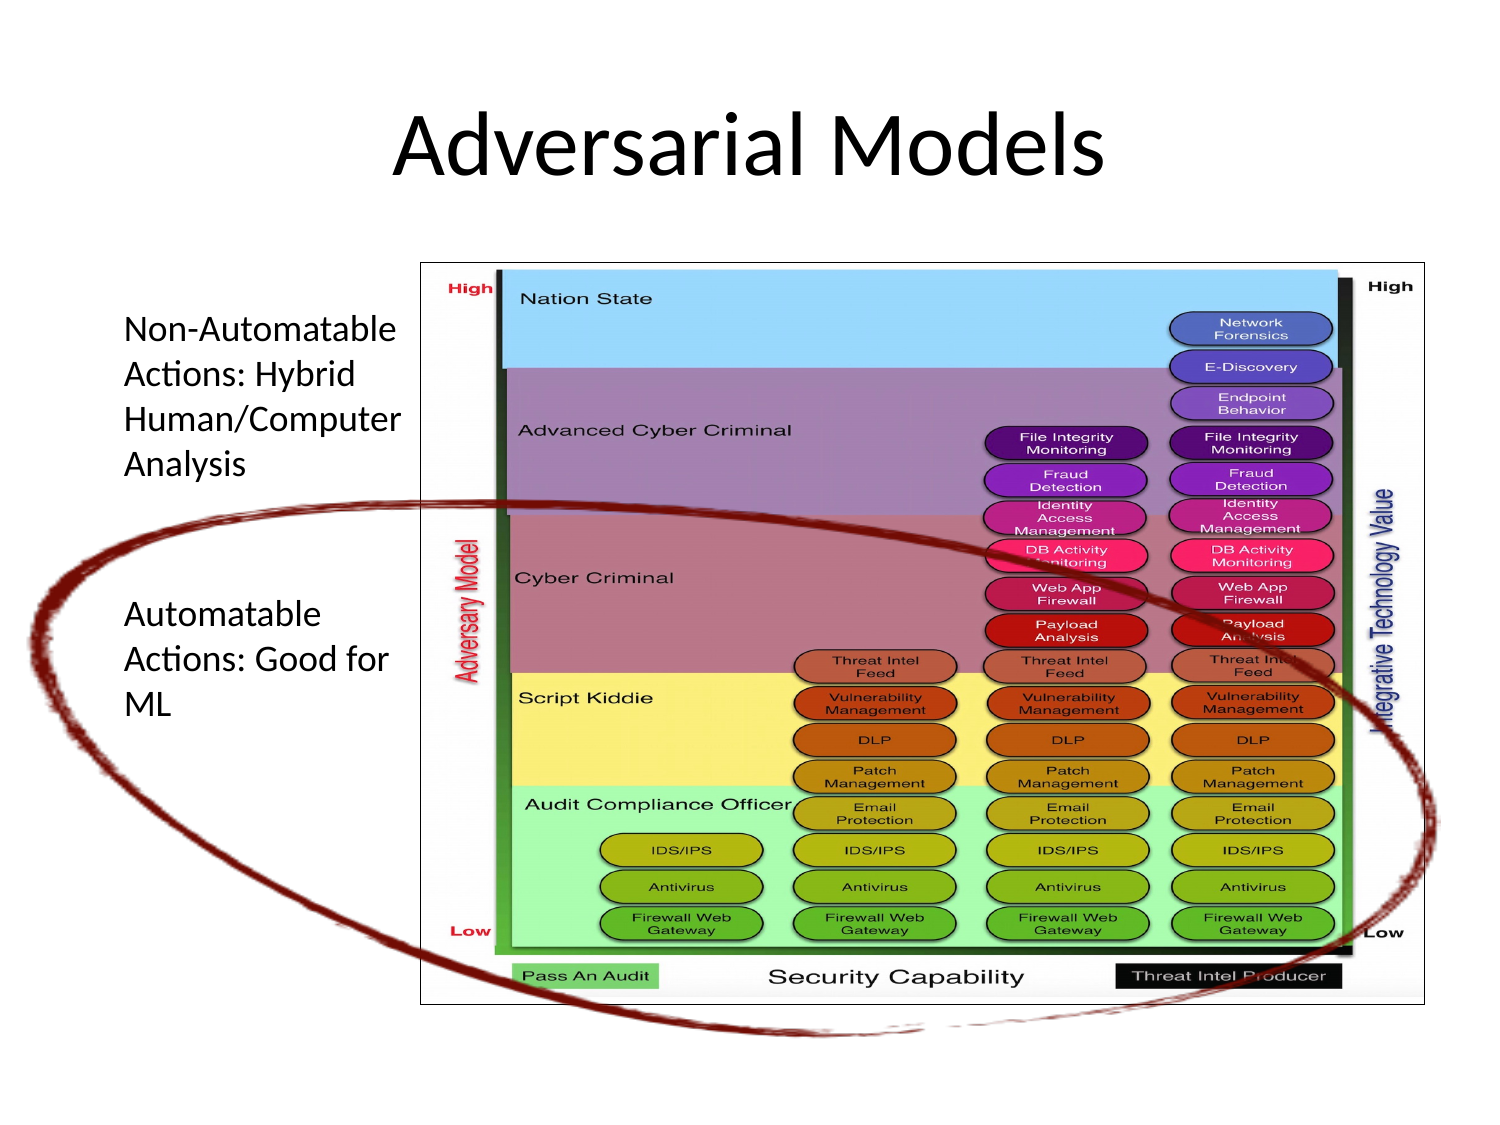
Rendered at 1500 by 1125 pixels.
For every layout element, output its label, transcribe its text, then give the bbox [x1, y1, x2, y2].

text_box Non-Automatable Actions: Hybrid Human/Computer Analysis [108, 296, 415, 492]
picture [25, 262, 1441, 1040]
title Adversarial Models [75, 45, 1425, 233]
